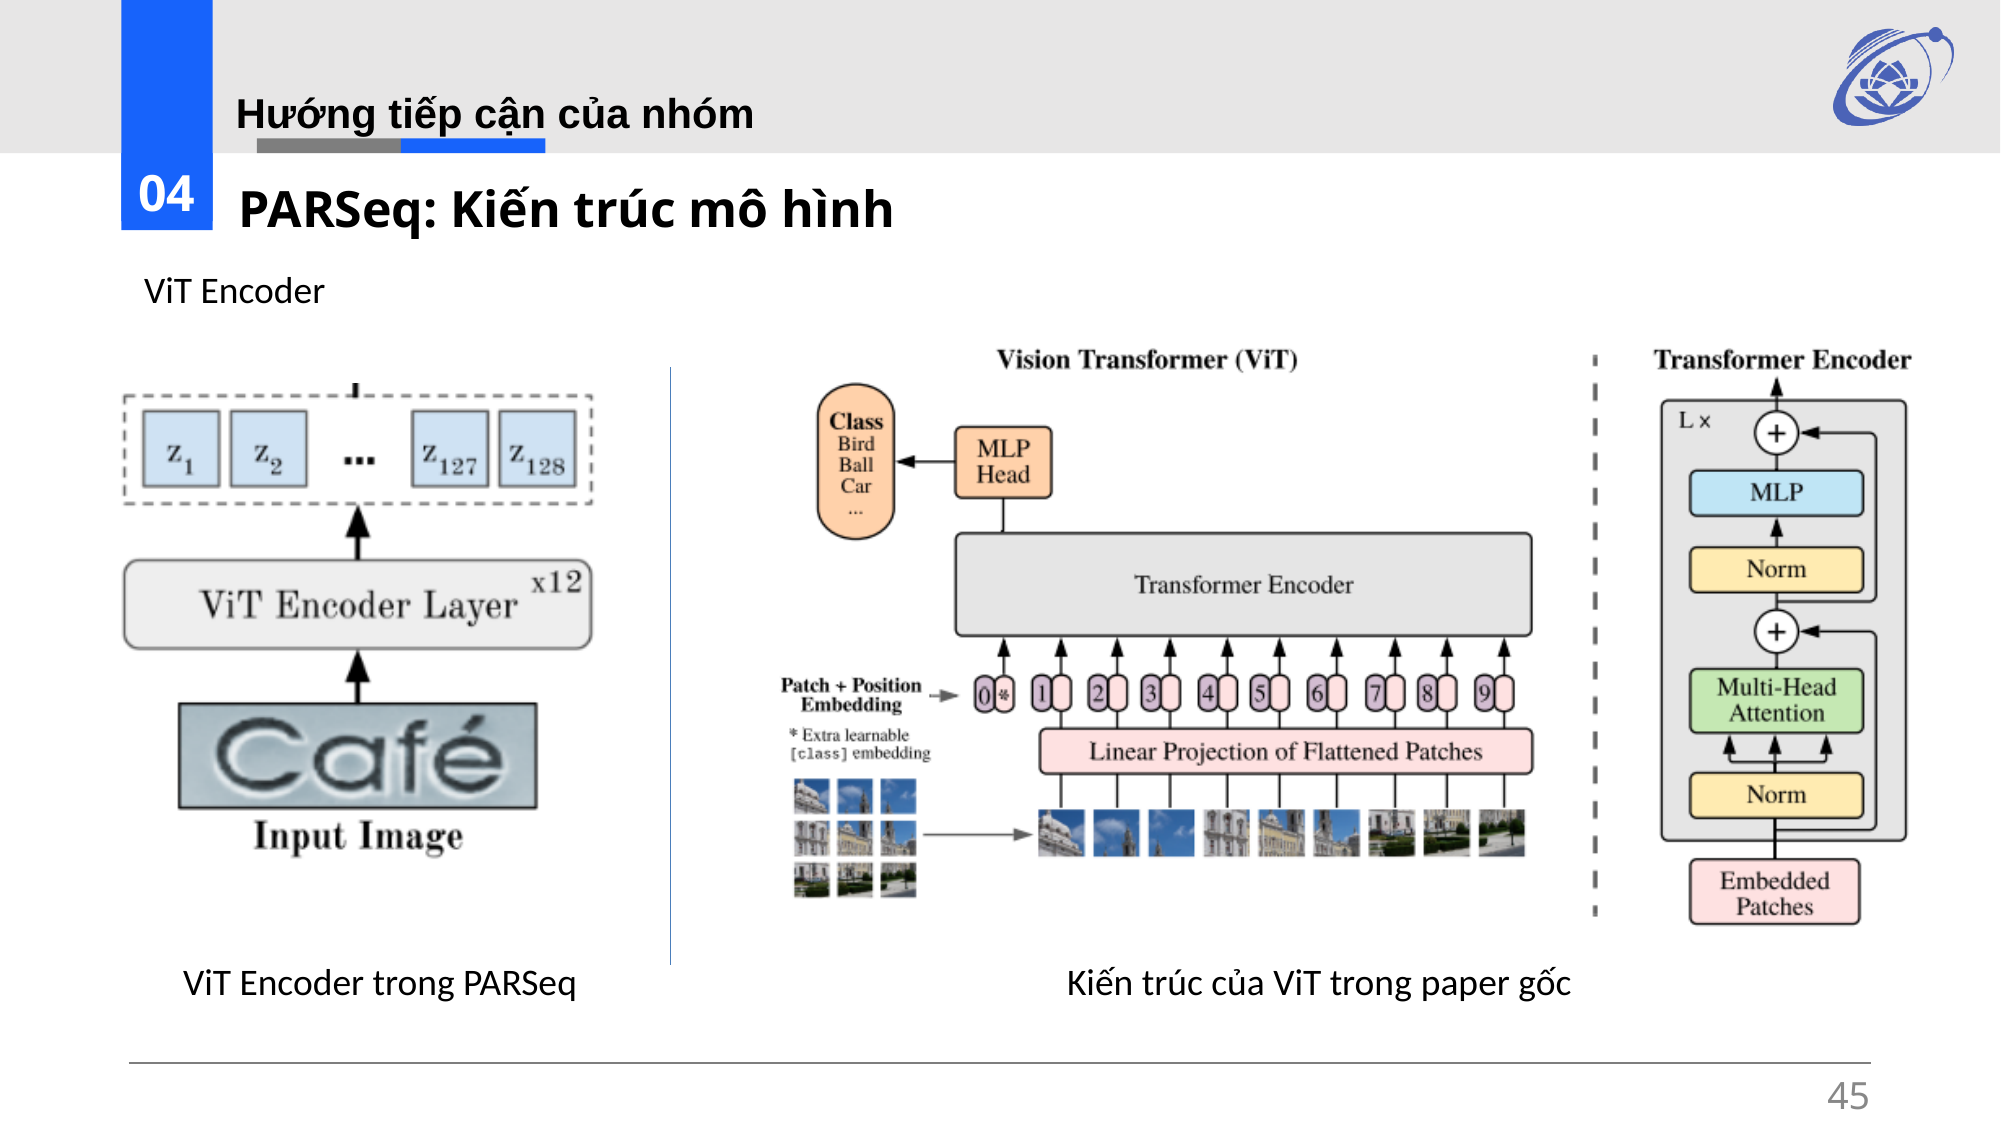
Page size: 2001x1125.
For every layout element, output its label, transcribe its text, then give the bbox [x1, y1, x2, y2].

picture [94, 383, 619, 887]
picture [1832, 27, 1955, 126]
text_box ViT Encoder [129, 258, 390, 319]
text_box 45 [1821, 1066, 1872, 1123]
text_box Kiến trúc của ViT trong paper gốc [1052, 960, 1632, 1010]
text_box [0, 0, 2000, 231]
text_box ViT Encoder trong PARSeq [168, 949, 648, 1010]
title PARSeq: Kiến trúc mô hình [236, 242, 1001, 366]
picture [702, 307, 1985, 952]
